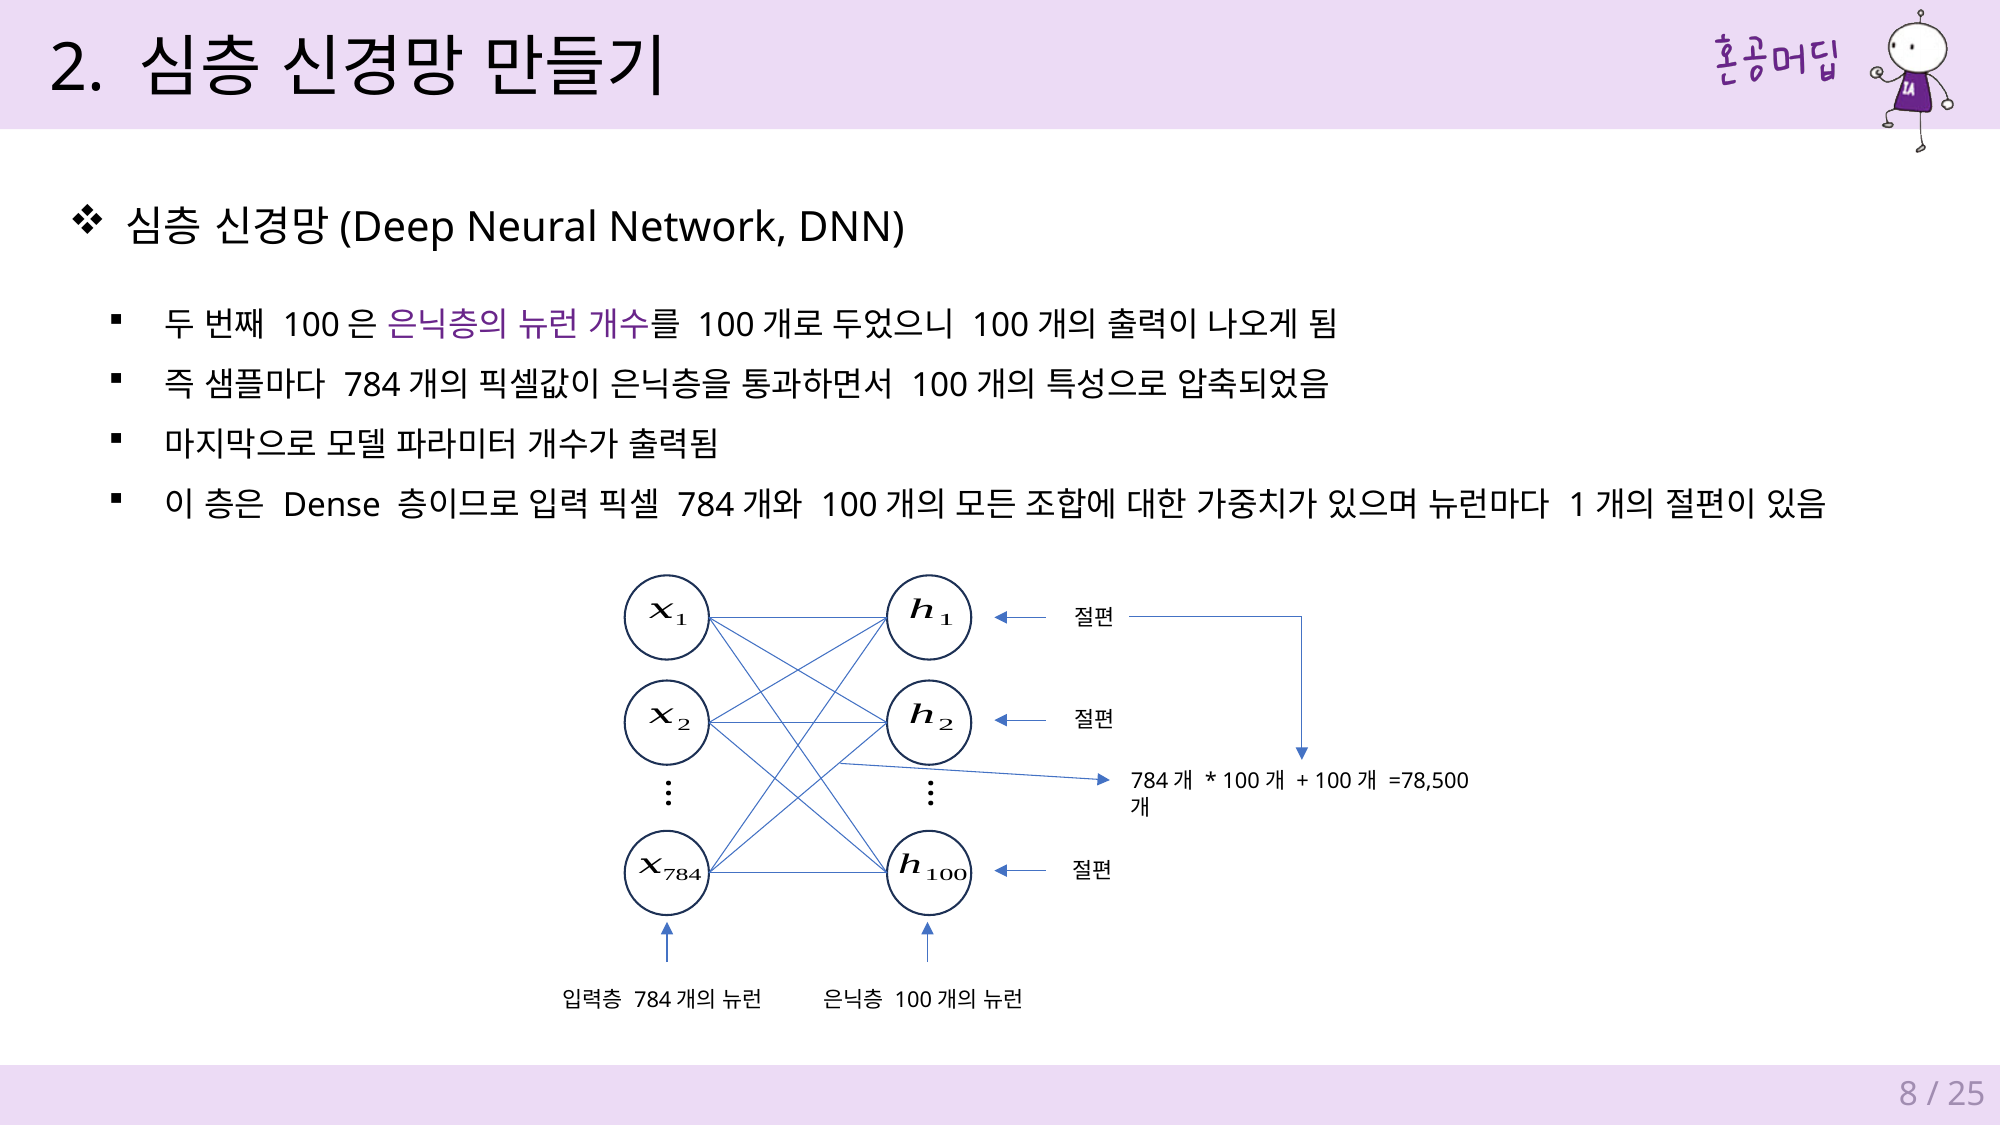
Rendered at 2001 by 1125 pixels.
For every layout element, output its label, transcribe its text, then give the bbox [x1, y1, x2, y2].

slide_number 8 / 25 [1550, 1065, 2000, 1125]
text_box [548, 575, 1488, 1021]
picture [1868, 7, 1956, 155]
text_box 심층 신경망(Deep Neural Network, DNN) [54, 167, 920, 257]
text_box 두 번째 100은 은닉층의 뉴런 개수를 100개로 두었으니 100개의 출력이 나오게 됨 즉 샘플마다 784개의 픽셀값이 은닉층을 통과하면서 100개의 특성으로 압축되었음 마지막으로 모델 파라미터 개수가 출력됨 이 층은 Dense 층이므로 입력 픽셀 784개와 100개의 모든 조합에 대한 가중치가 있으며 뉴런마다 1개의 절편이 있음 [93, 275, 1843, 531]
picture [1710, 0, 1841, 130]
text_box 2. 심층 신경망 만들기 [34, 16, 684, 112]
